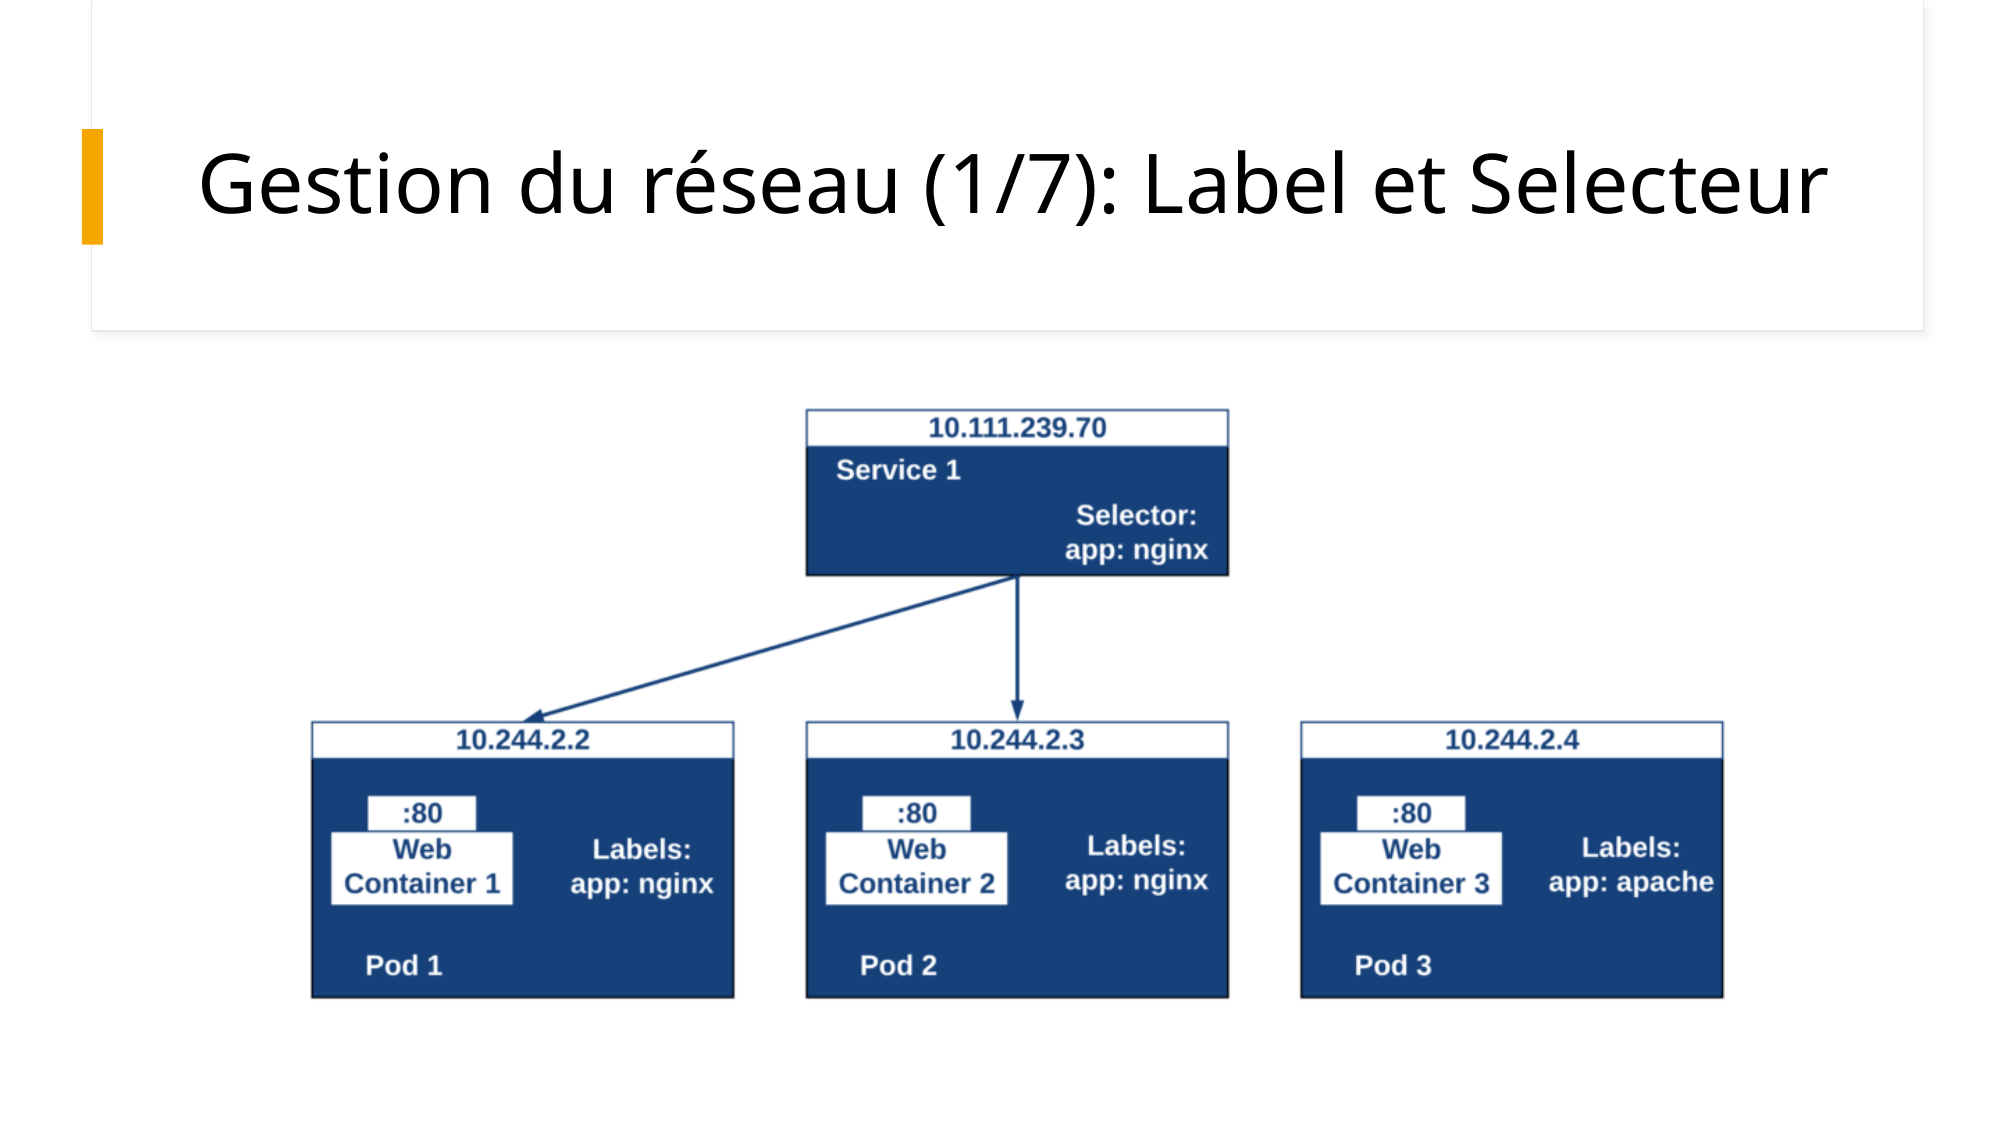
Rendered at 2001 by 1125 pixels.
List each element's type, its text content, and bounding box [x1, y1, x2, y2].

title Gestion du réseau (1/7): Label et Selecteur [183, 90, 1851, 284]
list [305, 406, 1729, 1013]
